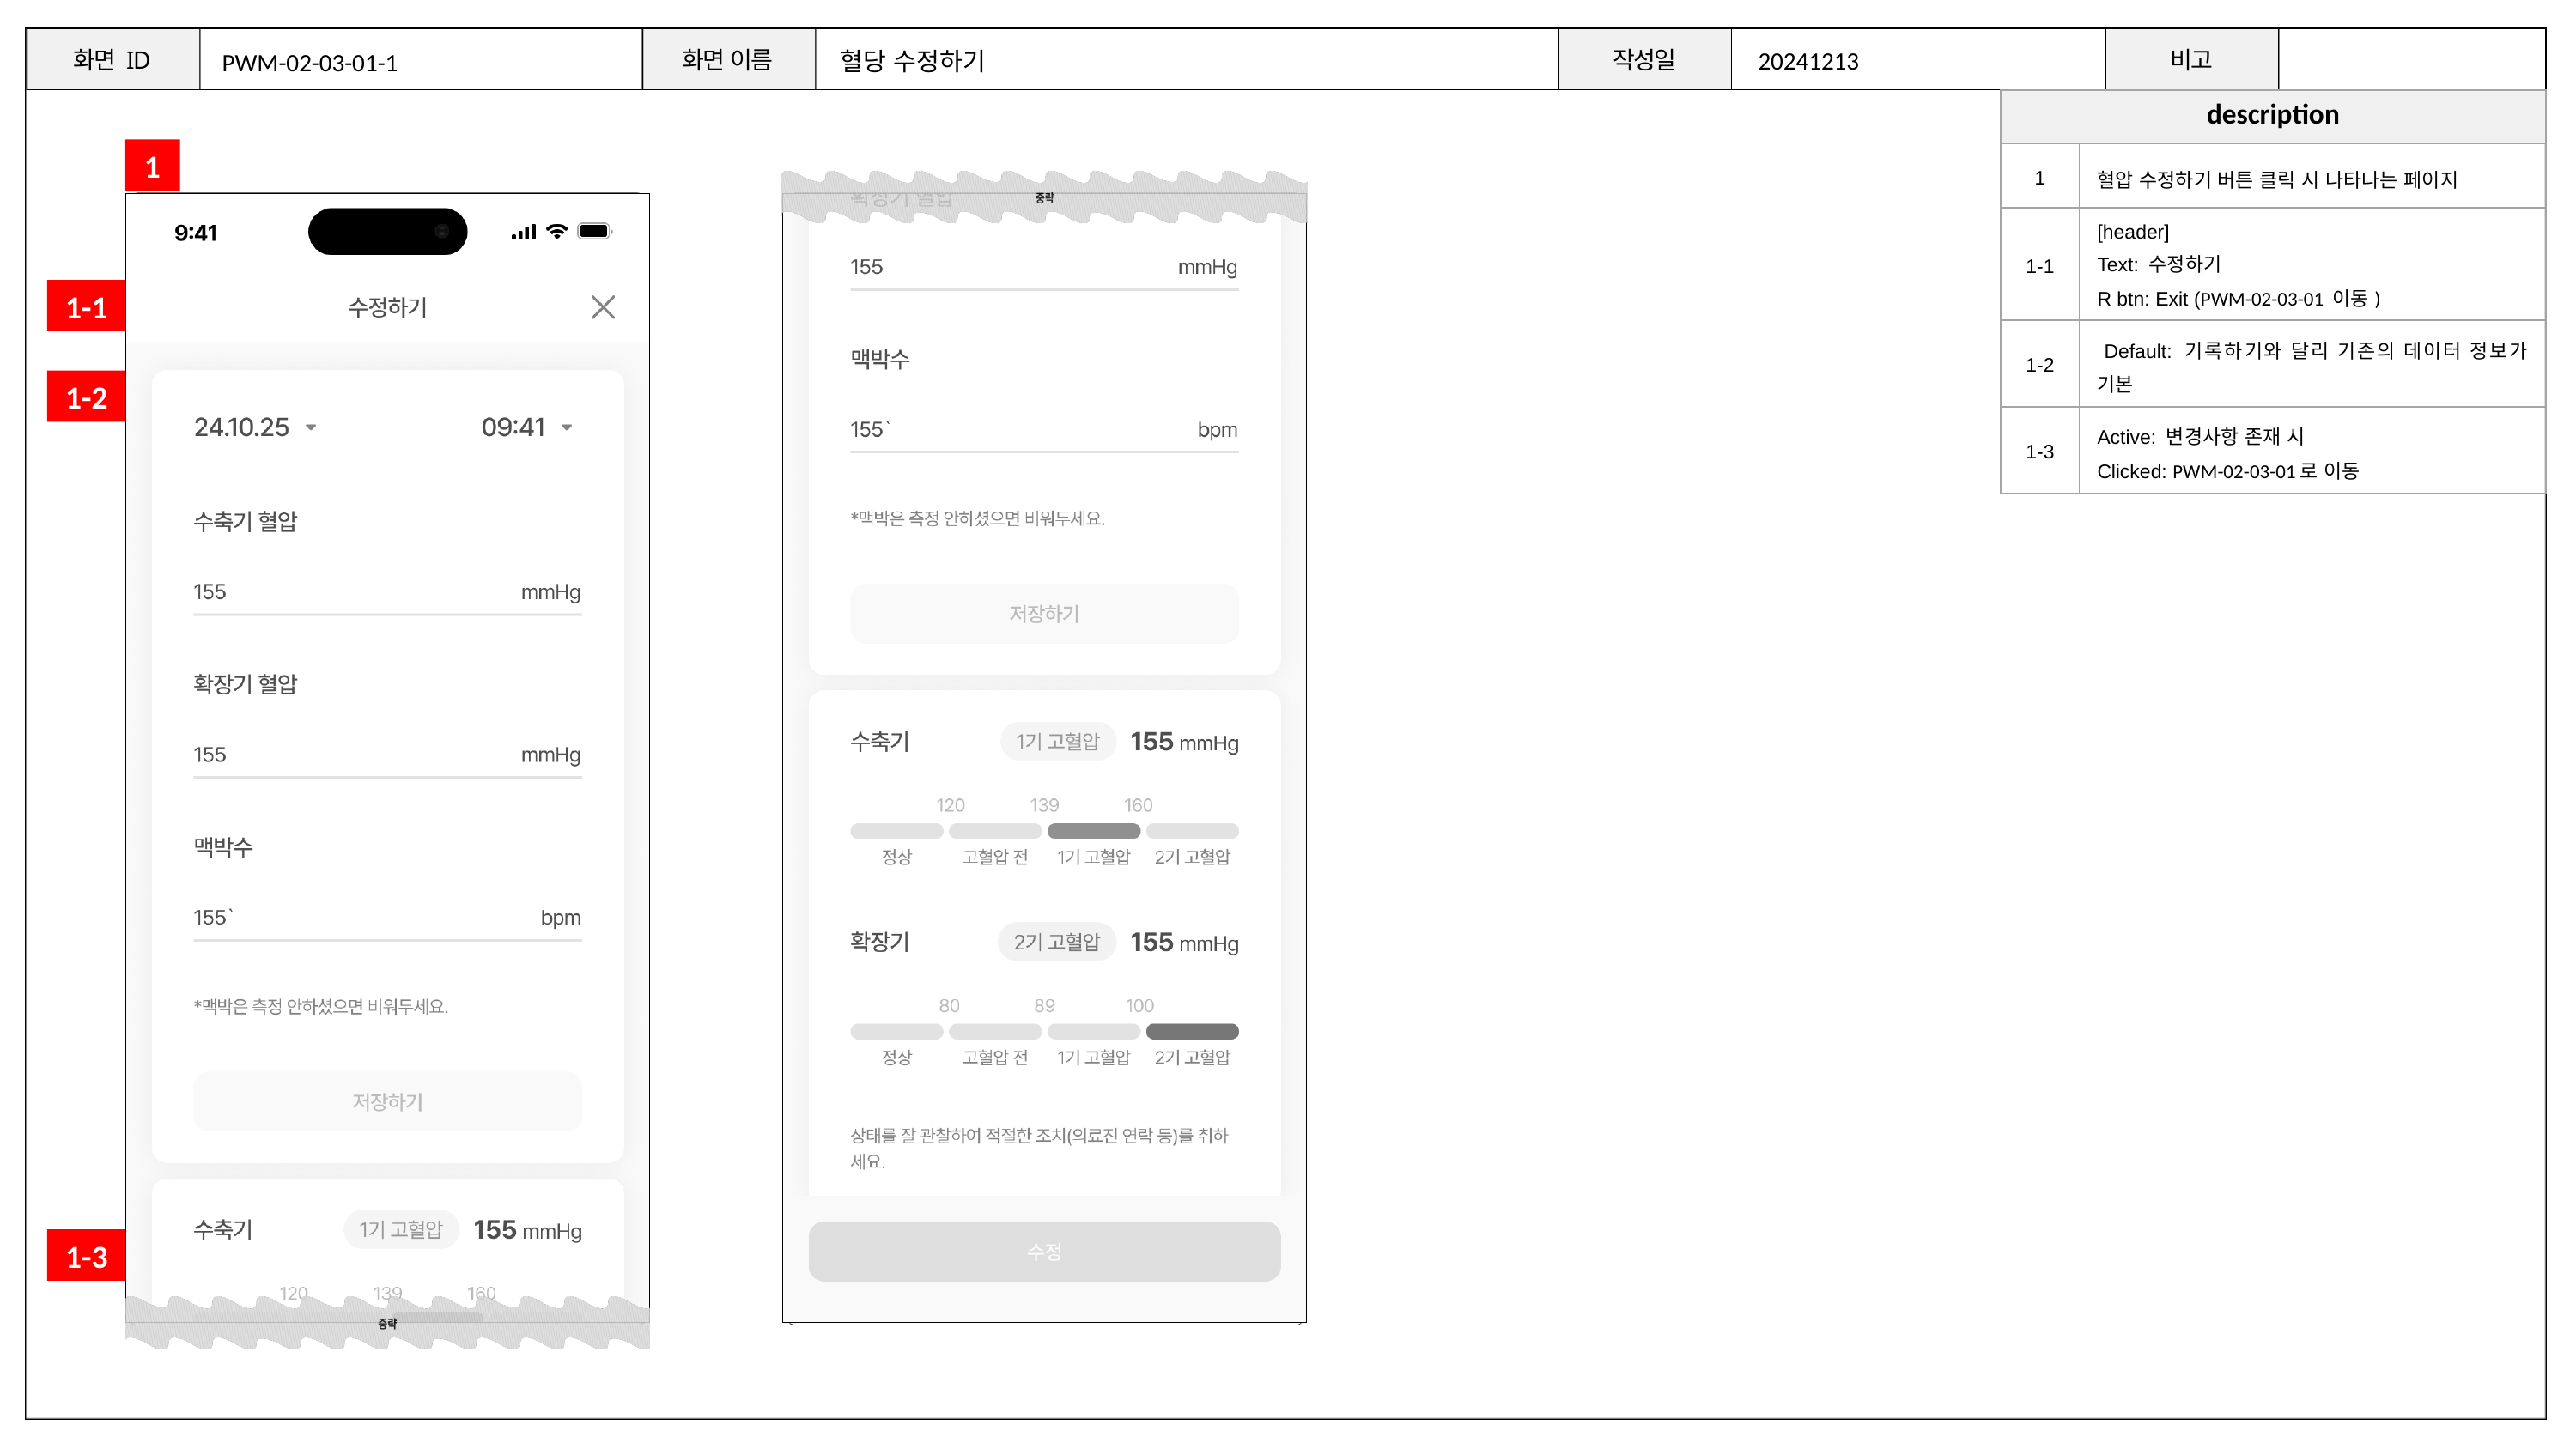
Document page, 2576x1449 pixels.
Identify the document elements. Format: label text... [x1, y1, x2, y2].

table_cell 1-2 [2002, 321, 2079, 406]
table_cell [header] Text: 수정하기 R btn: Exit (PWM-02-03-01 이동) [2080, 209, 2545, 319]
table_cell Active: 변경사항 존재 시 Clicked: PWM-02-03-01로 이동 [2080, 408, 2545, 493]
table_header description [2002, 91, 2545, 143]
text_box 1 [124, 139, 180, 191]
list 혈당 수정하기 [828, 39, 1546, 79]
text_box 1-1 [46, 280, 125, 331]
table_cell Default: 기록하기와 달리 기존의 데이터 정보가 기본 [2080, 321, 2545, 406]
table_cell 1-3 [2002, 408, 2079, 493]
table_cell 1-1 [2002, 209, 2079, 319]
picture [25, 27, 2547, 1420]
table_cell 혈압 수정하기 버튼 클릭 시 나타나는 페이지 [2080, 144, 2545, 207]
text_box 1-2 [46, 370, 125, 422]
text_box 1-3 [46, 1229, 125, 1281]
list PWM-02-03-01-1 [209, 39, 629, 80]
list 20241213 [1745, 39, 2093, 78]
table_cell 1 [2002, 144, 2079, 207]
